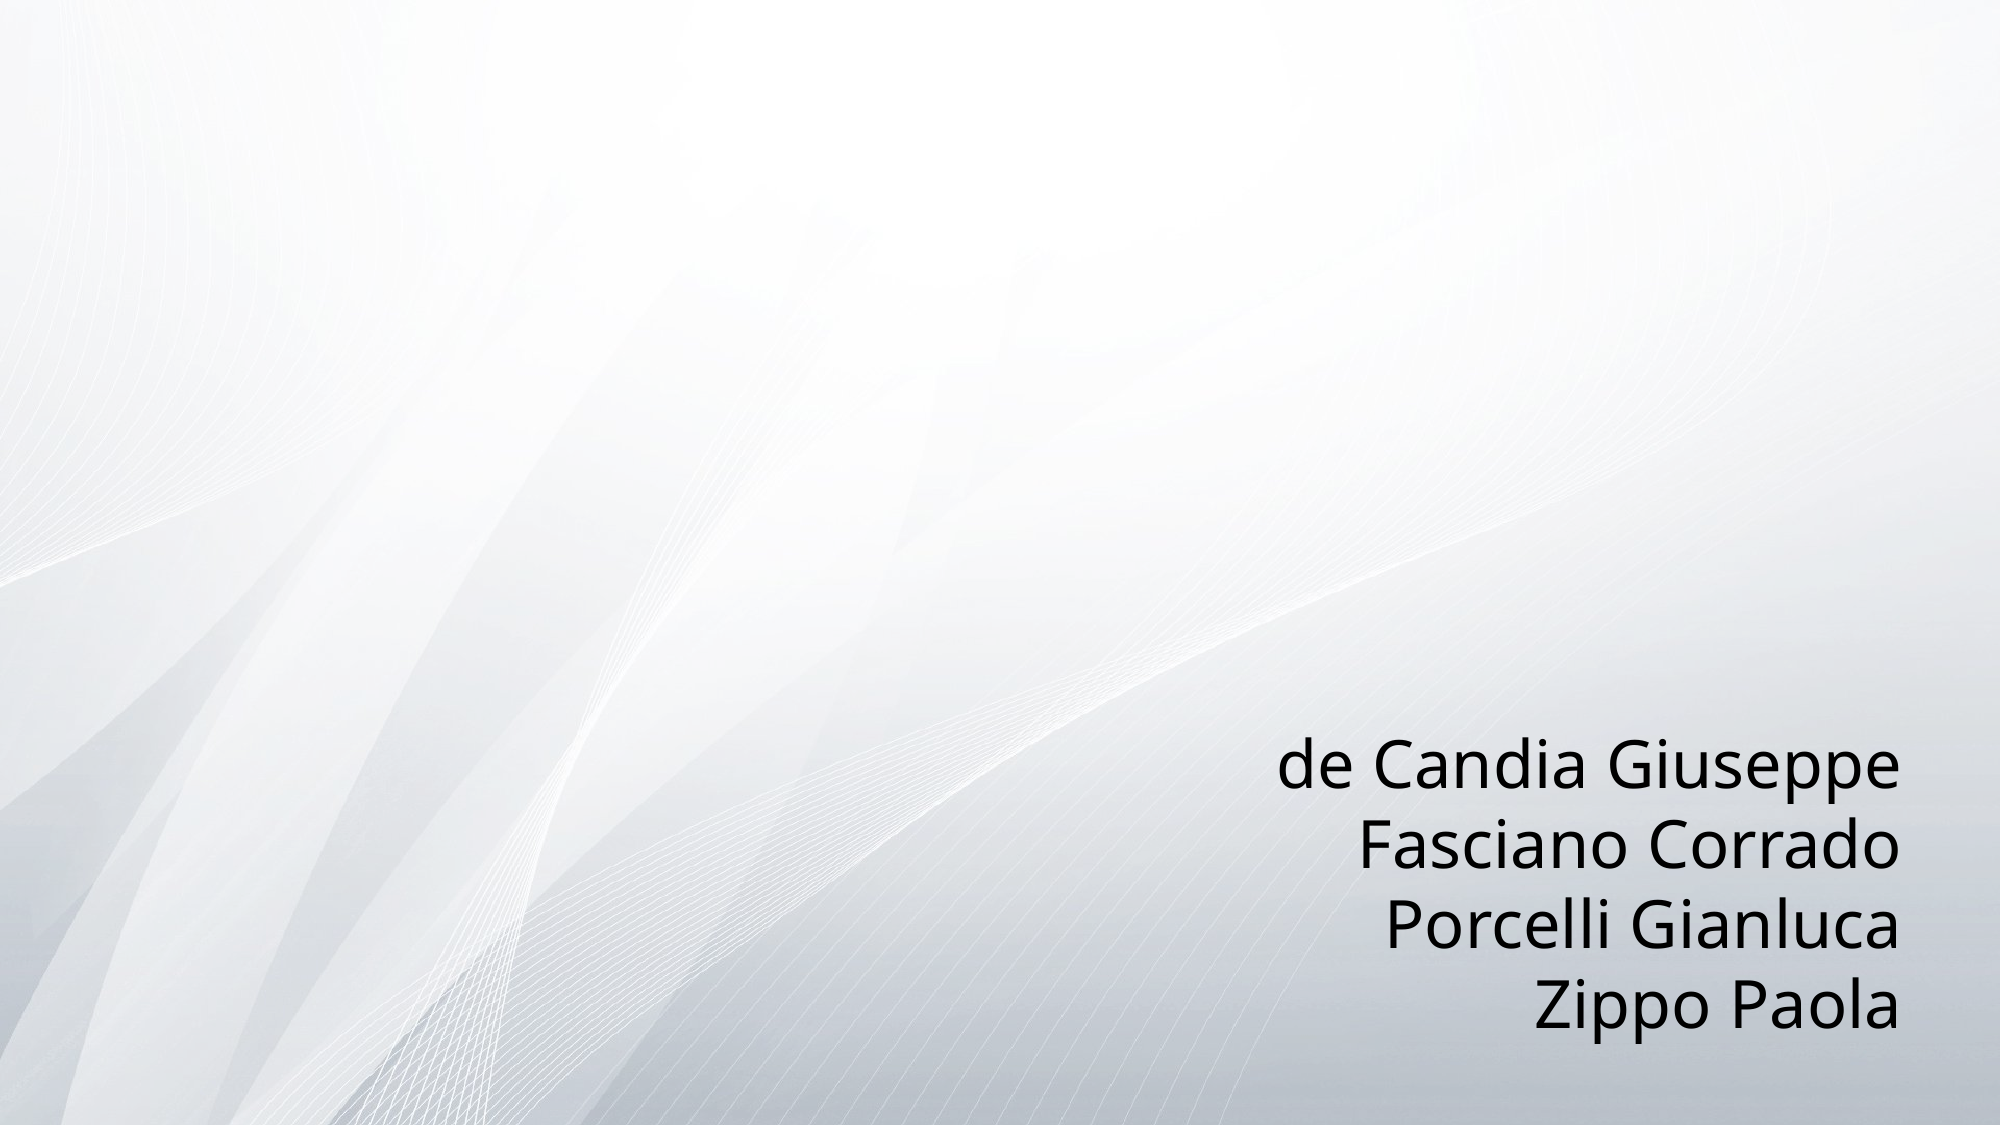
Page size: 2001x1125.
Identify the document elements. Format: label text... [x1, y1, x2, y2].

text_box de Candia Giuseppe Fasciano Corrado Porcelli Gianluca Zippo Paola [1220, 714, 1918, 1050]
